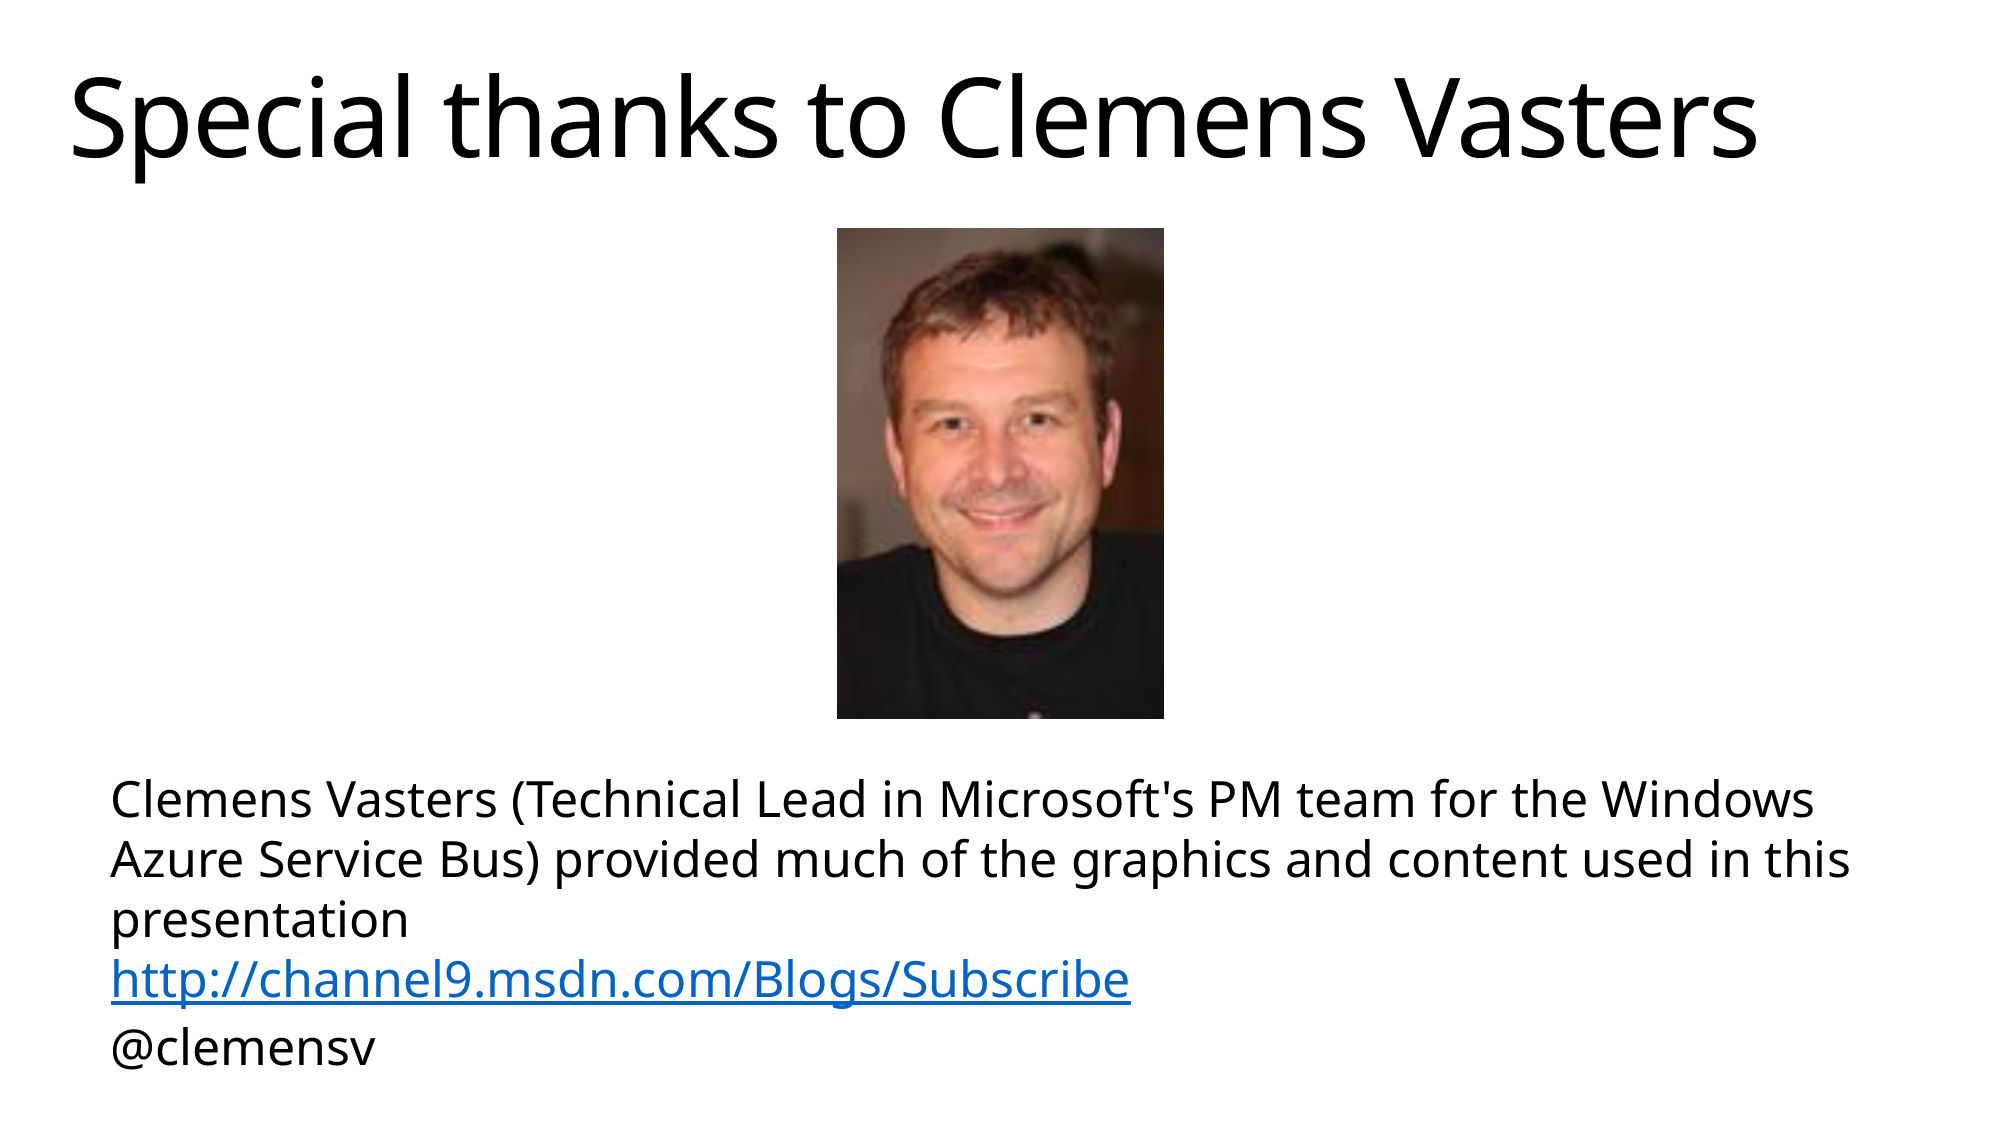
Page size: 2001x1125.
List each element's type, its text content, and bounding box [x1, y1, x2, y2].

title Special thanks to Clemens Vasters [44, 47, 1957, 196]
text_box Clemens Vasters (Technical Lead in Microsoft's PM team for the Windows Azure Service Bus) provided much of the graphics and content used in this presentation http://channel9.msdn.com/Blogs/Subscribe @clemensv [80, 743, 1888, 1100]
picture [837, 228, 1165, 720]
